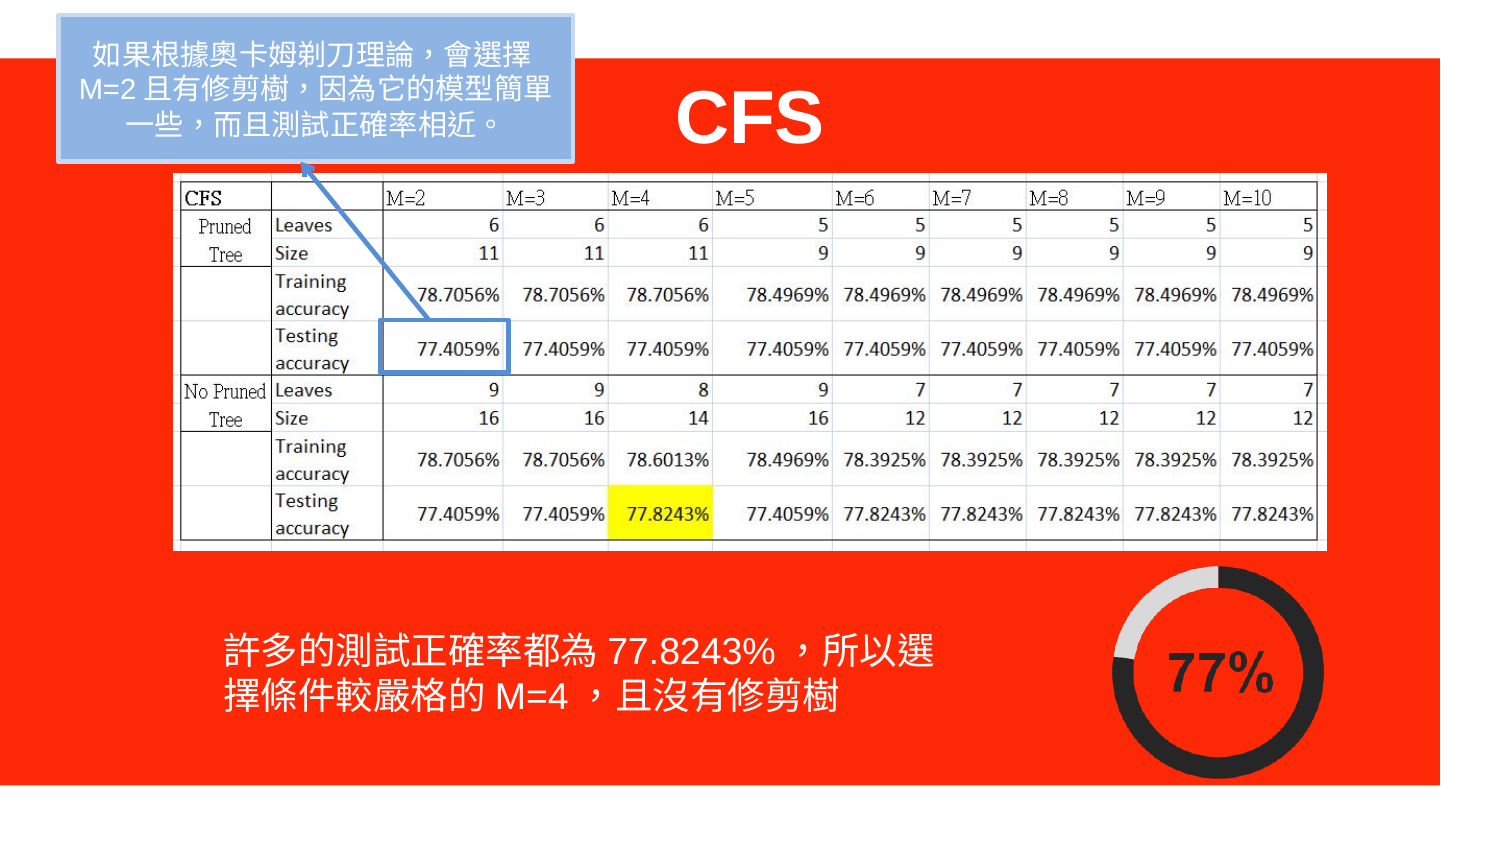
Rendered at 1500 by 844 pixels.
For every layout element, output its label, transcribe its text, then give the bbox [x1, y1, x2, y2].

text_box 如果根據奧卡姆剃刀理論，會選擇M=2且有修剪樹，因為它的模型簡單一些，而且測試正確率相近。 [56, 13, 575, 164]
text_box 許多的測試正確率都為77.8243%，所以選擇條件較嚴格的M=4，且沒有修剪樹 [212, 621, 982, 723]
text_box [300, 161, 430, 321]
text_box CFS [442, 63, 1058, 165]
picture [1103, 561, 1339, 783]
picture [173, 173, 1327, 551]
